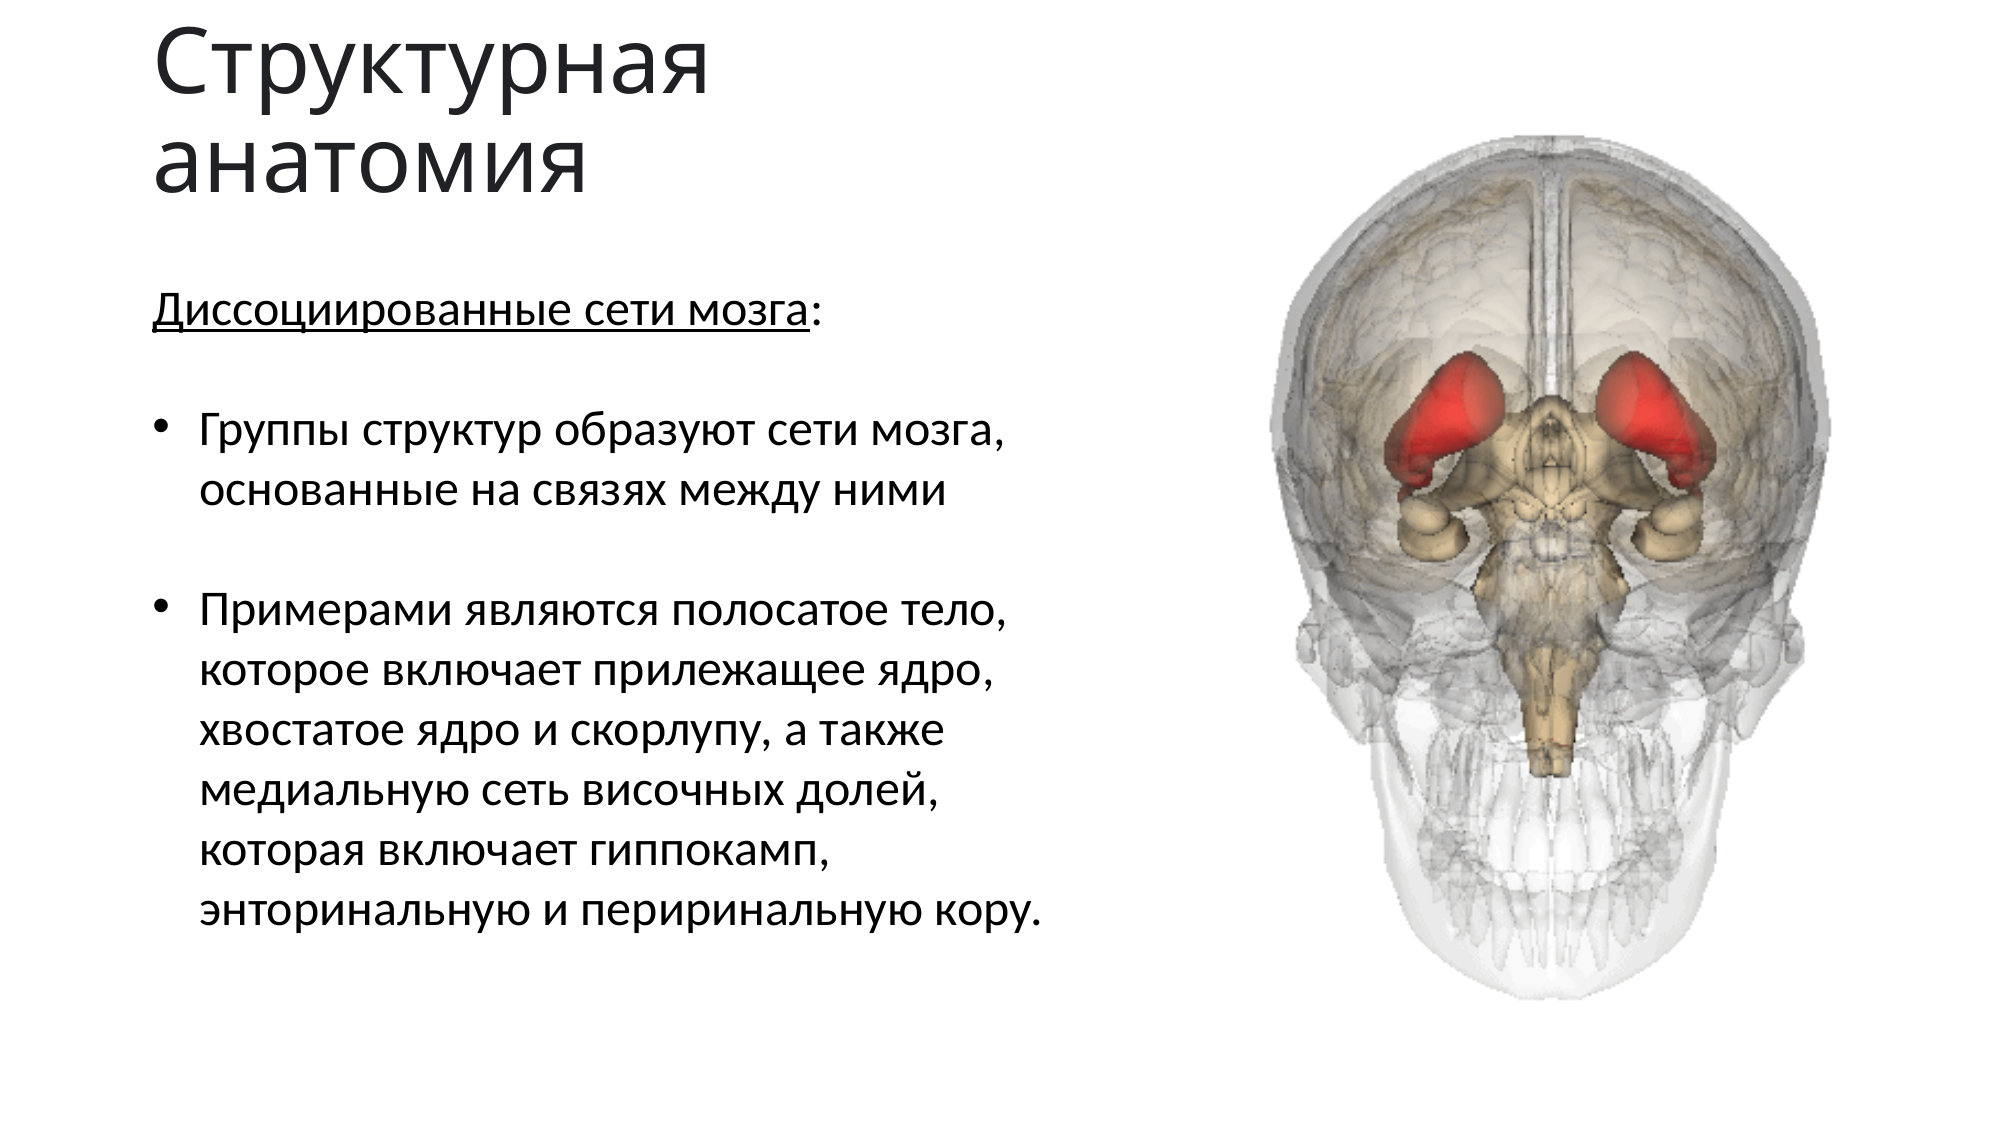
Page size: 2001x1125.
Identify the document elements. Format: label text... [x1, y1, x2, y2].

text_box Диссоциированные сети мозга: Группы структур образуют сети мозга, основанные на связях между ними Примерами являются полосатое тело, которое включает прилежащее ядро, хвостатое ядро и скорлупу, а также медиальную сеть височных долей, которая включает гиппокамп, энторинальную и периринальную кору. [137, 268, 1088, 943]
title Структурная анатомия [137, 13, 1050, 115]
picture [1147, 81, 1946, 1082]
